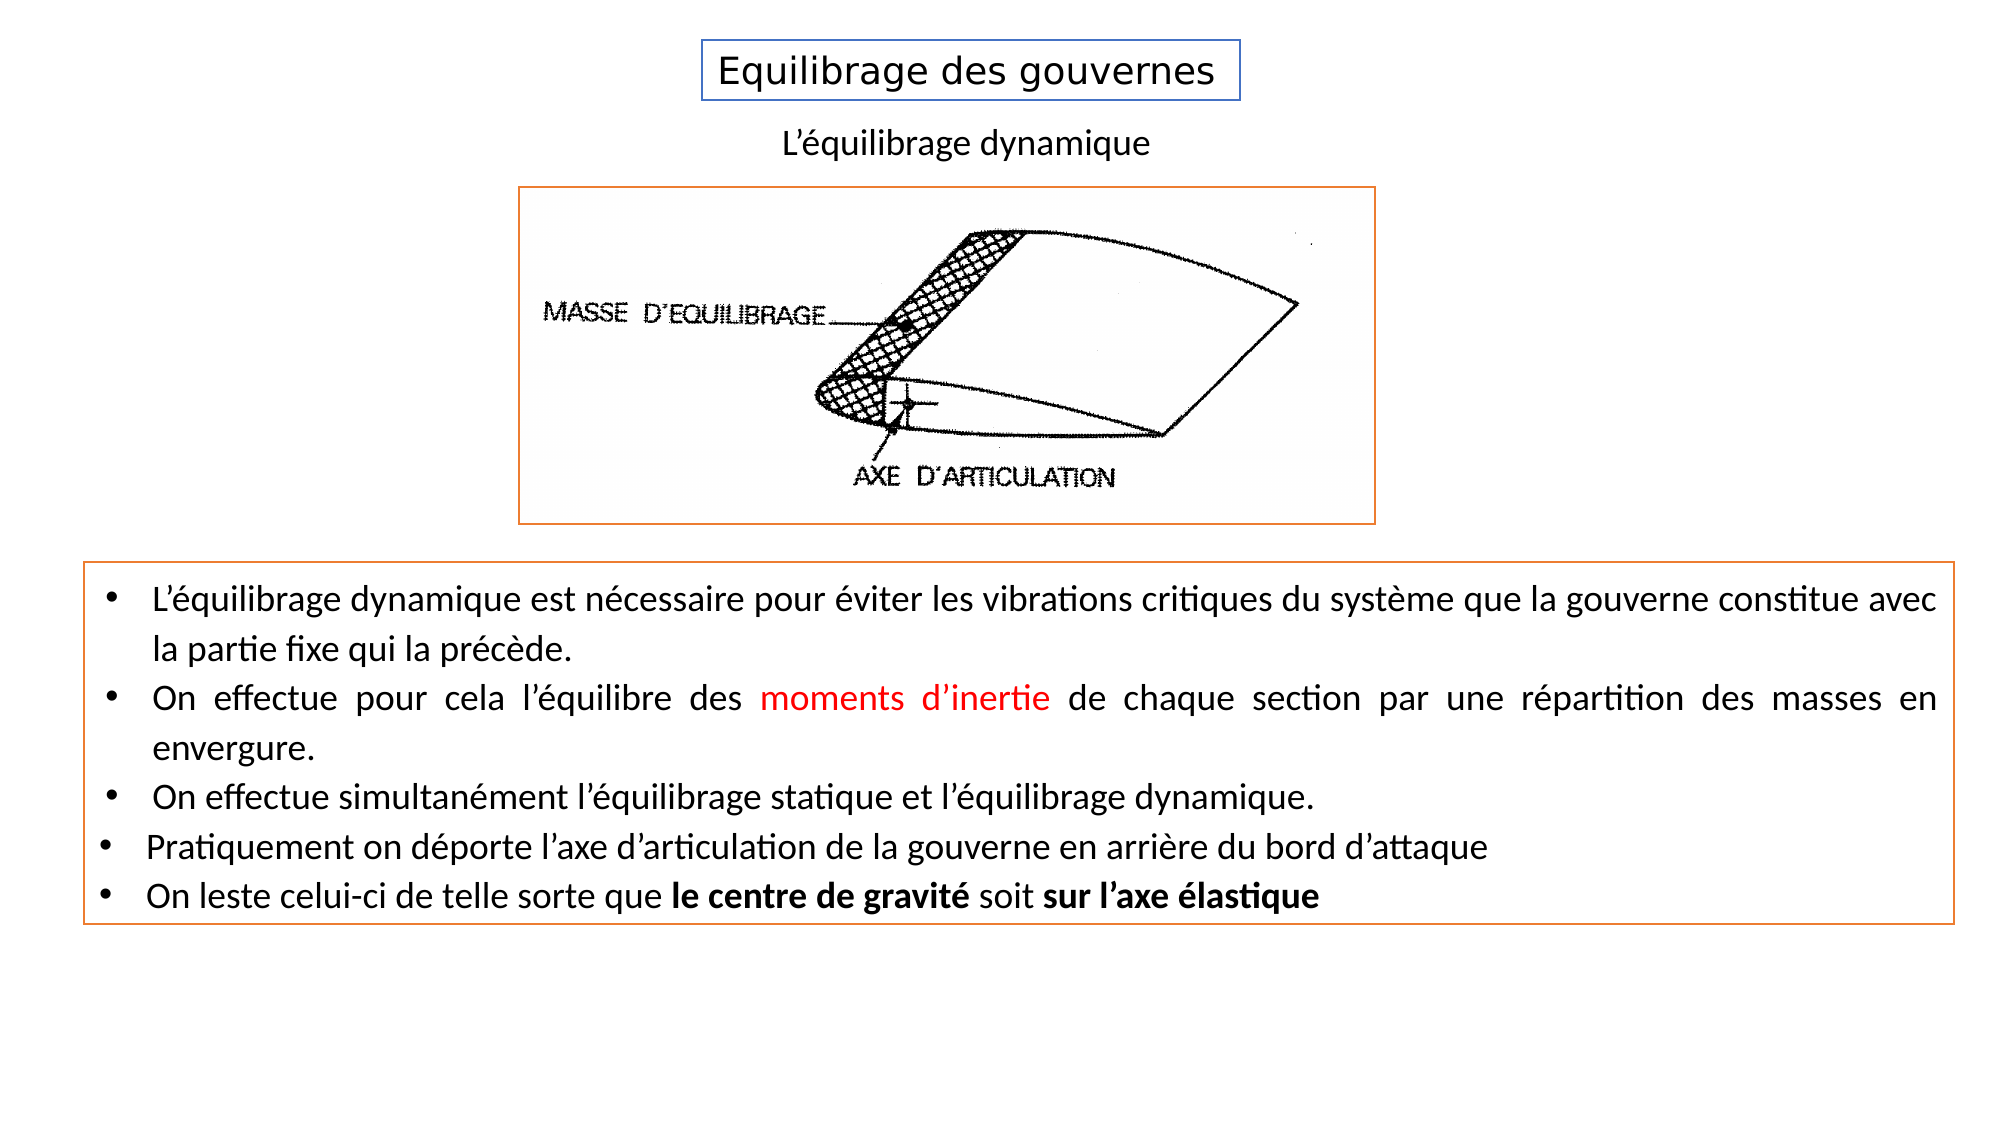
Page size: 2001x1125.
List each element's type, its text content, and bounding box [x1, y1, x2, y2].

text_box Equilibrage des gouvernes [701, 39, 1241, 101]
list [520, 187, 1375, 524]
text_box L’équilibrage dynamique [749, 111, 1193, 171]
text_box L’équilibrage dynamique est nécessaire pour éviter les vibrations critiques du système que la gouverne constitue avec la partie fixe qui la précède. On effectue pour cela l’équilibre des moments d’inertie de chaque section par une répartition des masses en envergure. On effectue simultanément l’équilibrage statique et l’équilibrage dynamique. Pratiquement on déporte l’axe d’articulation de la gouverne en arrière du bord d’attaque On leste celui-ci de telle sorte que le centre de gravité soit sur l’axe élastique [83, 561, 1955, 925]
